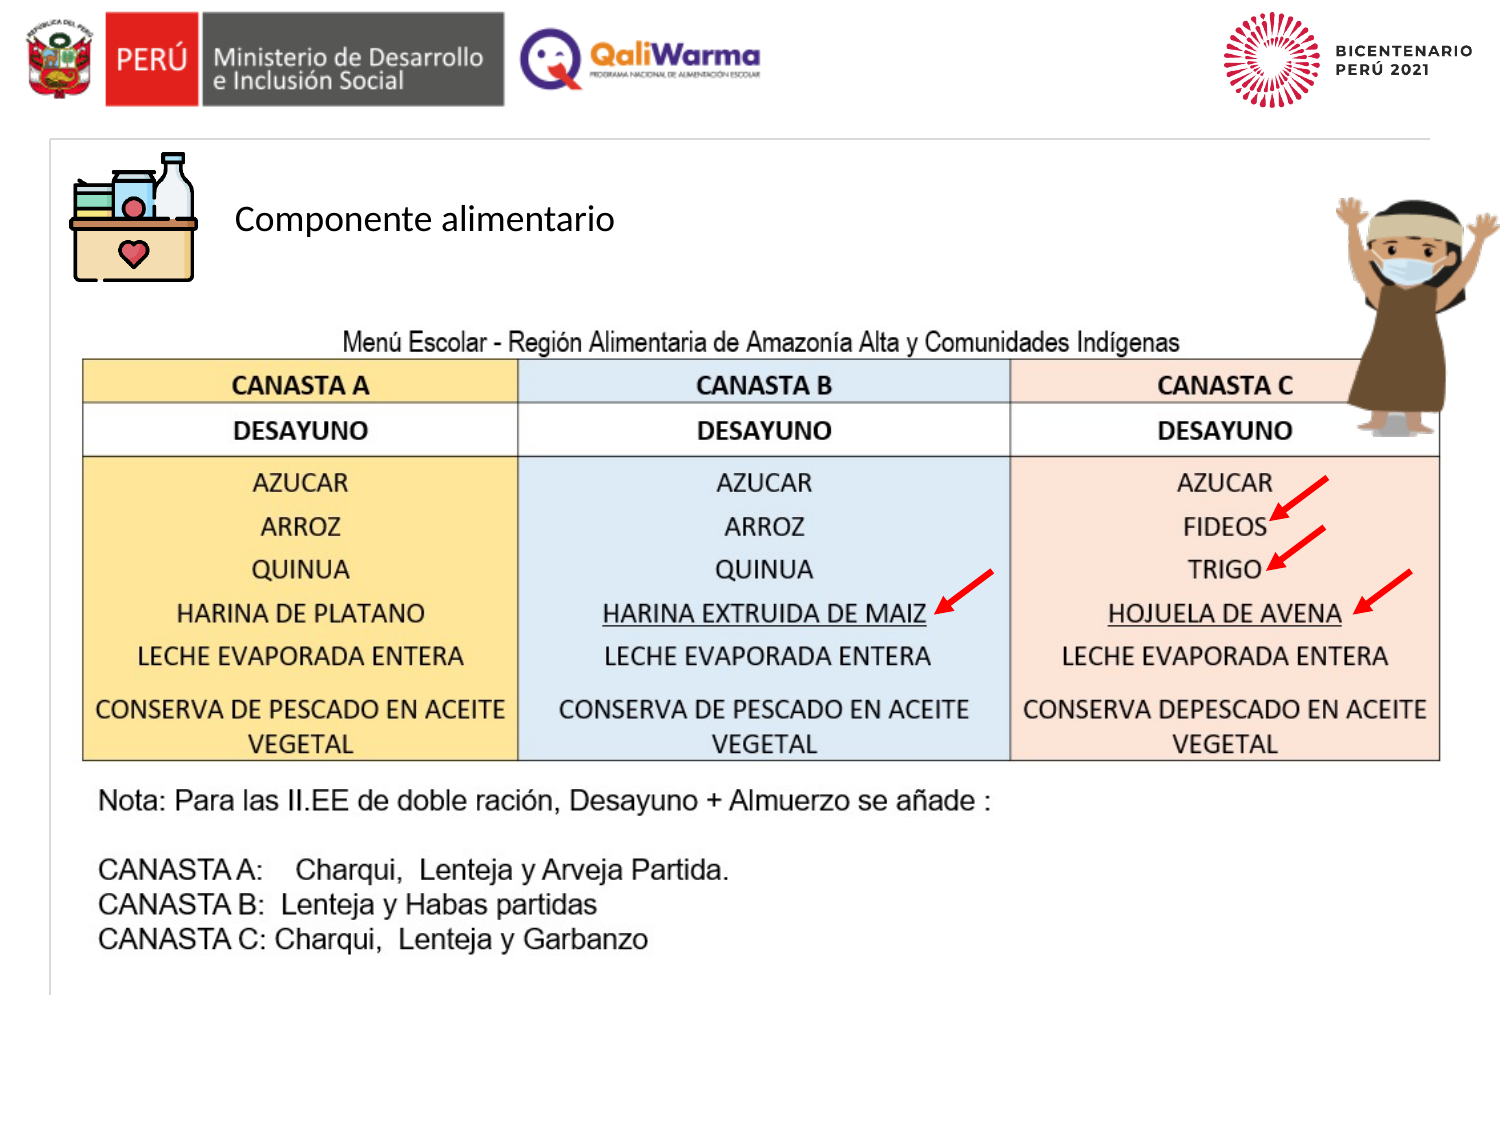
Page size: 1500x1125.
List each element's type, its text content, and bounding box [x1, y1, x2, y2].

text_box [1352, 570, 1411, 615]
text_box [933, 570, 993, 615]
picture [69, 197, 1500, 960]
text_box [1265, 527, 1325, 571]
picture [1224, 12, 1472, 108]
text_box Componente alimentario [220, 186, 631, 247]
picture [69, 152, 198, 282]
picture [9, 9, 776, 110]
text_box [1268, 477, 1328, 522]
